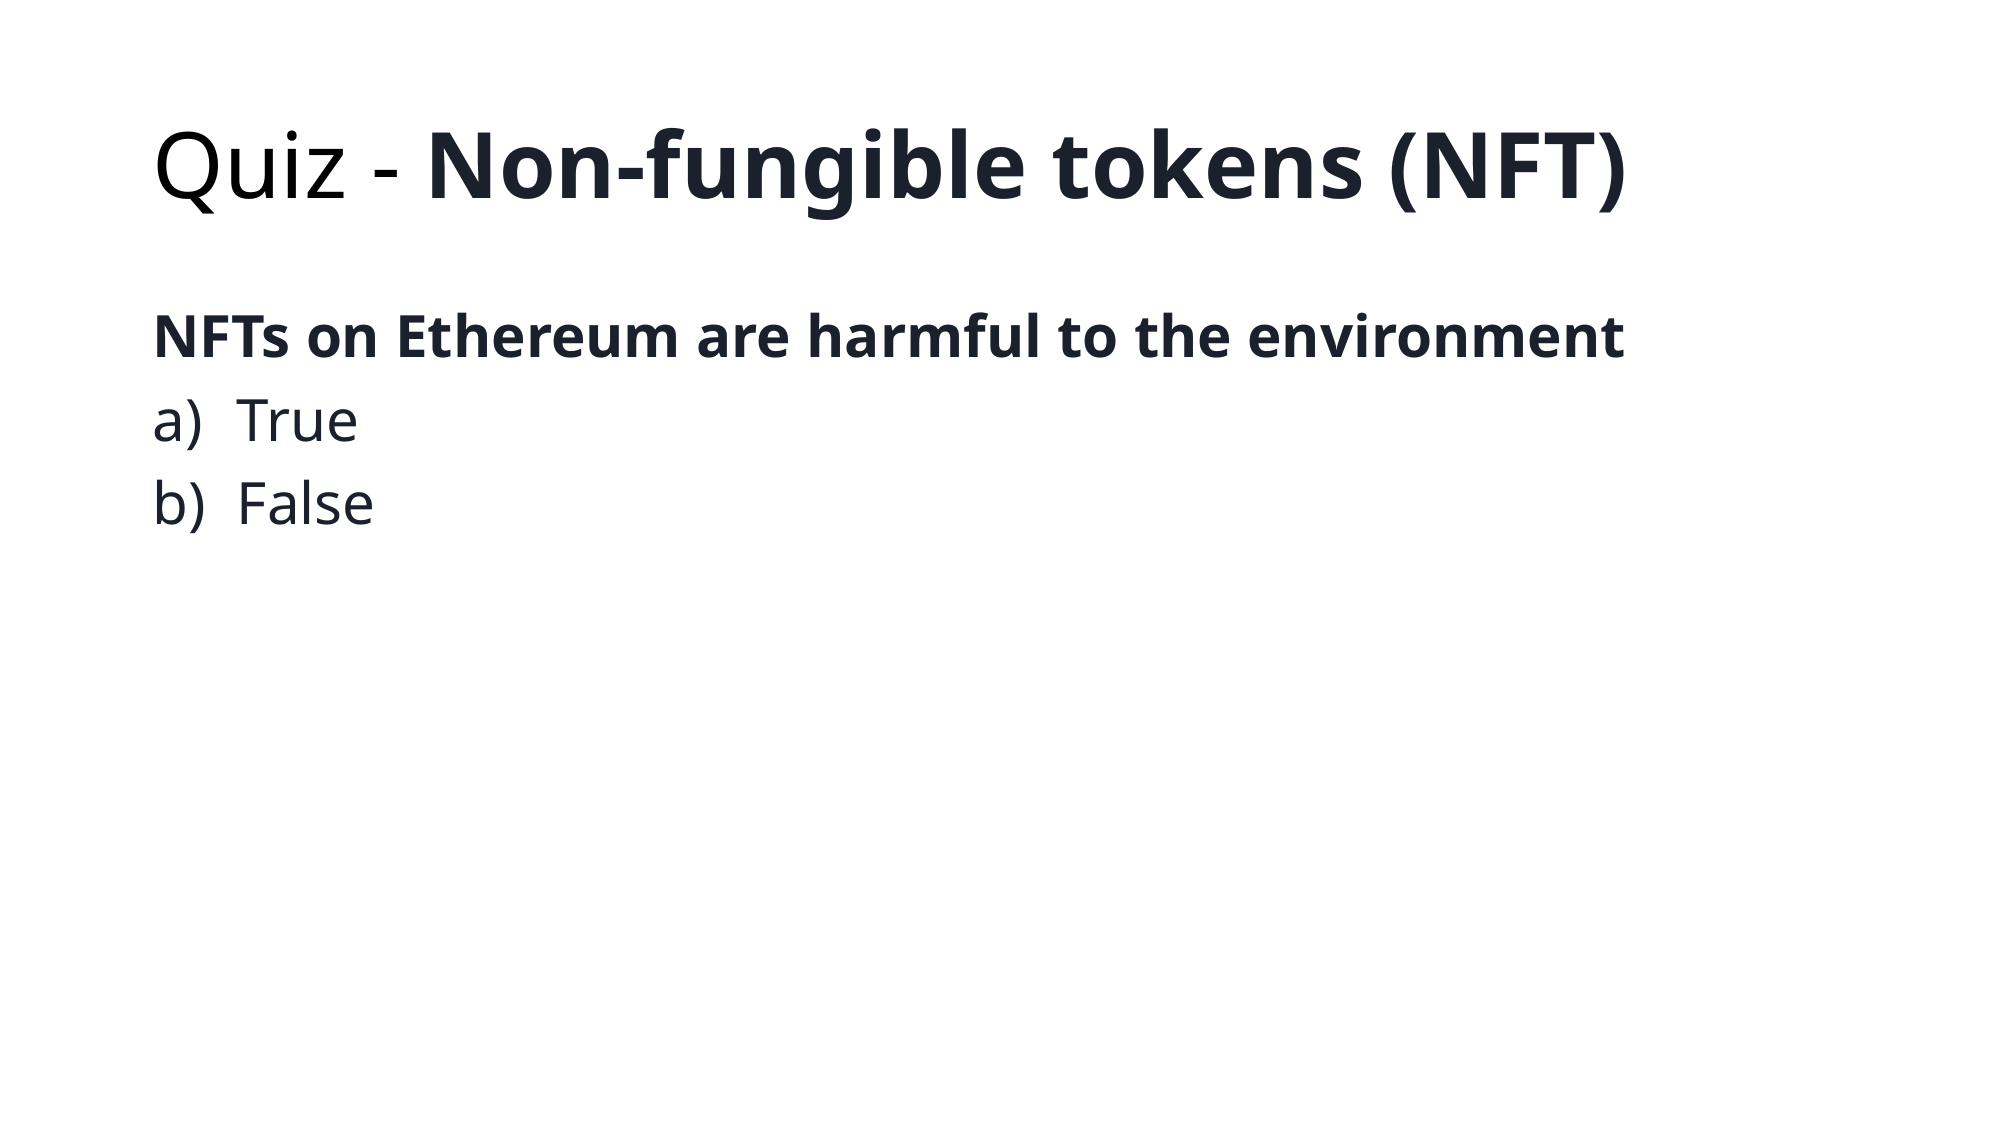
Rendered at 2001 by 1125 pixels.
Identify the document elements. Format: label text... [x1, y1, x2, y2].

list NFTs on Ethereum are harmful to the environment True False [137, 299, 1863, 1014]
title Quiz - Non-fungible tokens (NFT) [137, 59, 1863, 278]
